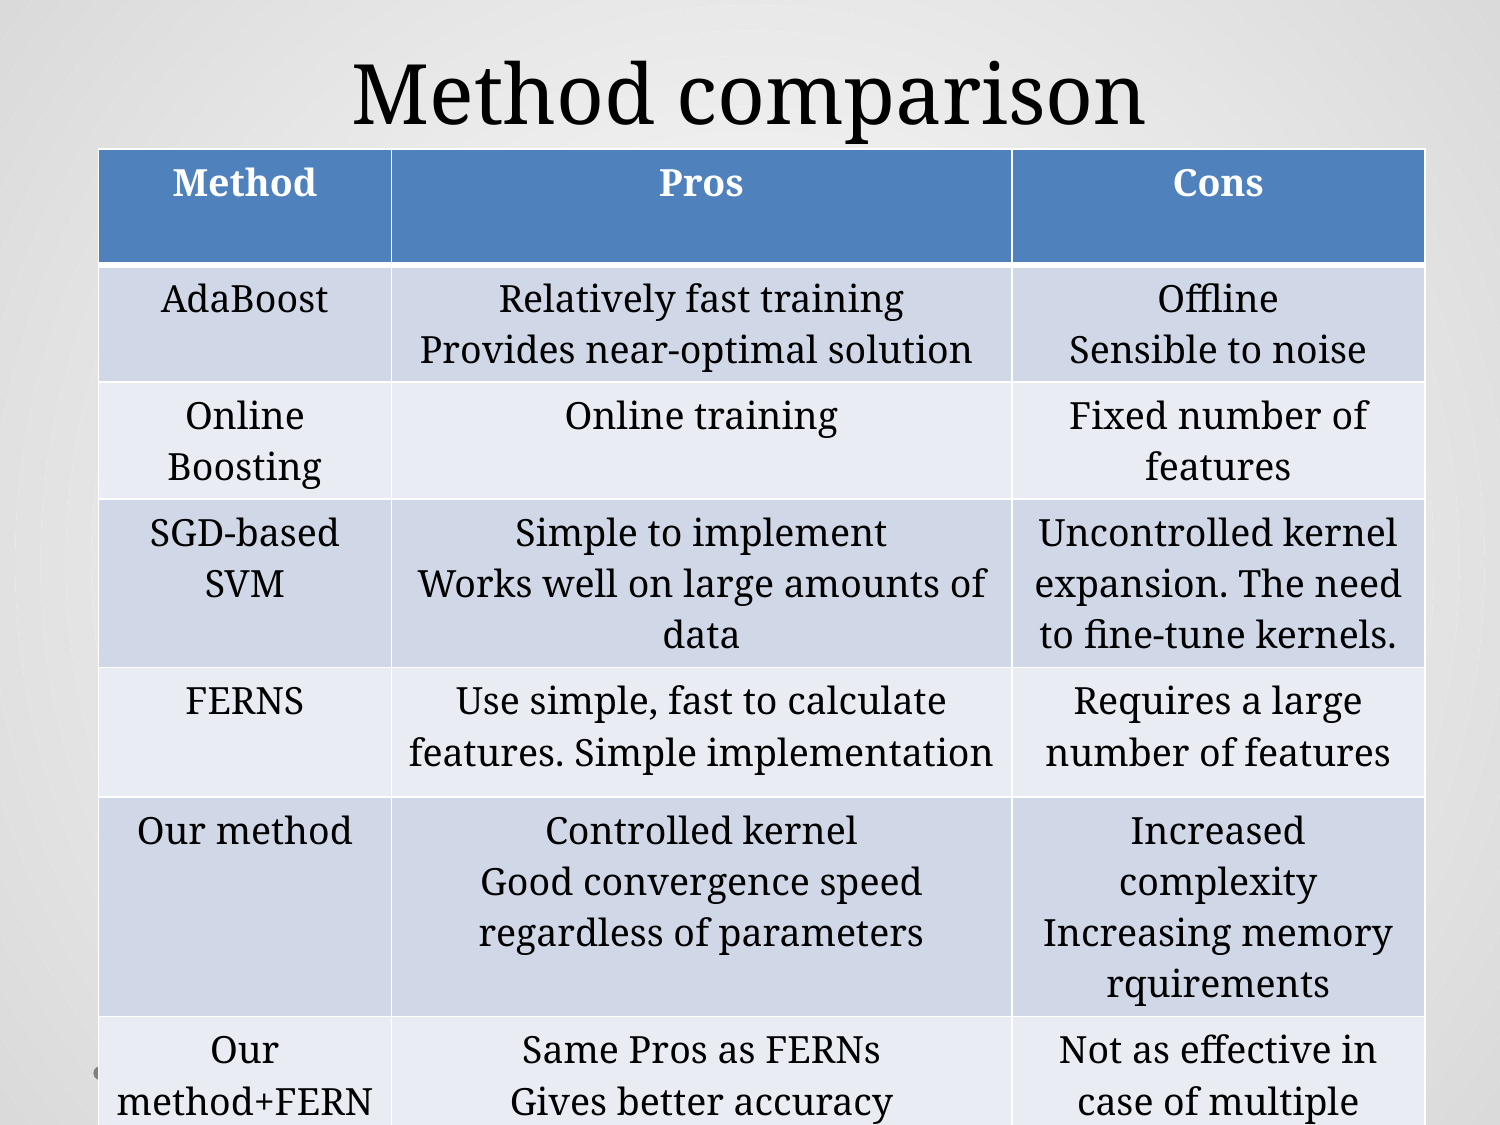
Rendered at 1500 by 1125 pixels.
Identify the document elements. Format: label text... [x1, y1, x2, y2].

table_cell Our method+FERNs [99, 1017, 391, 1125]
table_cell Online Boosting [99, 383, 391, 498]
table_cell SGD-based SVM [99, 500, 391, 667]
table_cell Use simple, fast to calculate features. Simple implementation [392, 668, 1011, 796]
table_cell Requires a large number of features [1013, 668, 1424, 796]
table_header Pros [392, 150, 1011, 262]
table_cell Offline Sensible to noise [1013, 268, 1424, 381]
table_cell Controlled kernel Good convergence speed regardless of parameters [392, 798, 1011, 1016]
table_header Cons [1013, 150, 1424, 262]
title Method comparison [75, 35, 1425, 149]
table_cell Uncontrolled kernel expansion. The need to fine-tune kernels. [1013, 500, 1424, 667]
table_header Method [99, 150, 391, 262]
table_cell Fixed number of features [1013, 383, 1424, 498]
table_cell Our method [99, 798, 391, 1016]
table_cell FERNS [99, 668, 391, 796]
table_cell Relatively fast training Provides near-optimal solution [392, 268, 1011, 381]
table_cell AdaBoost [99, 268, 391, 381]
table_cell Not as effective in case of multiple classes [1013, 1017, 1424, 1125]
table_cell Increased complexity Increasing memory rquirements [1013, 798, 1424, 1016]
table_cell Same Pros as FERNs Gives better accuracy [392, 1017, 1011, 1125]
table_cell Simple to implement Works well on large amounts of data [392, 500, 1011, 667]
table_cell Online training [392, 383, 1011, 498]
